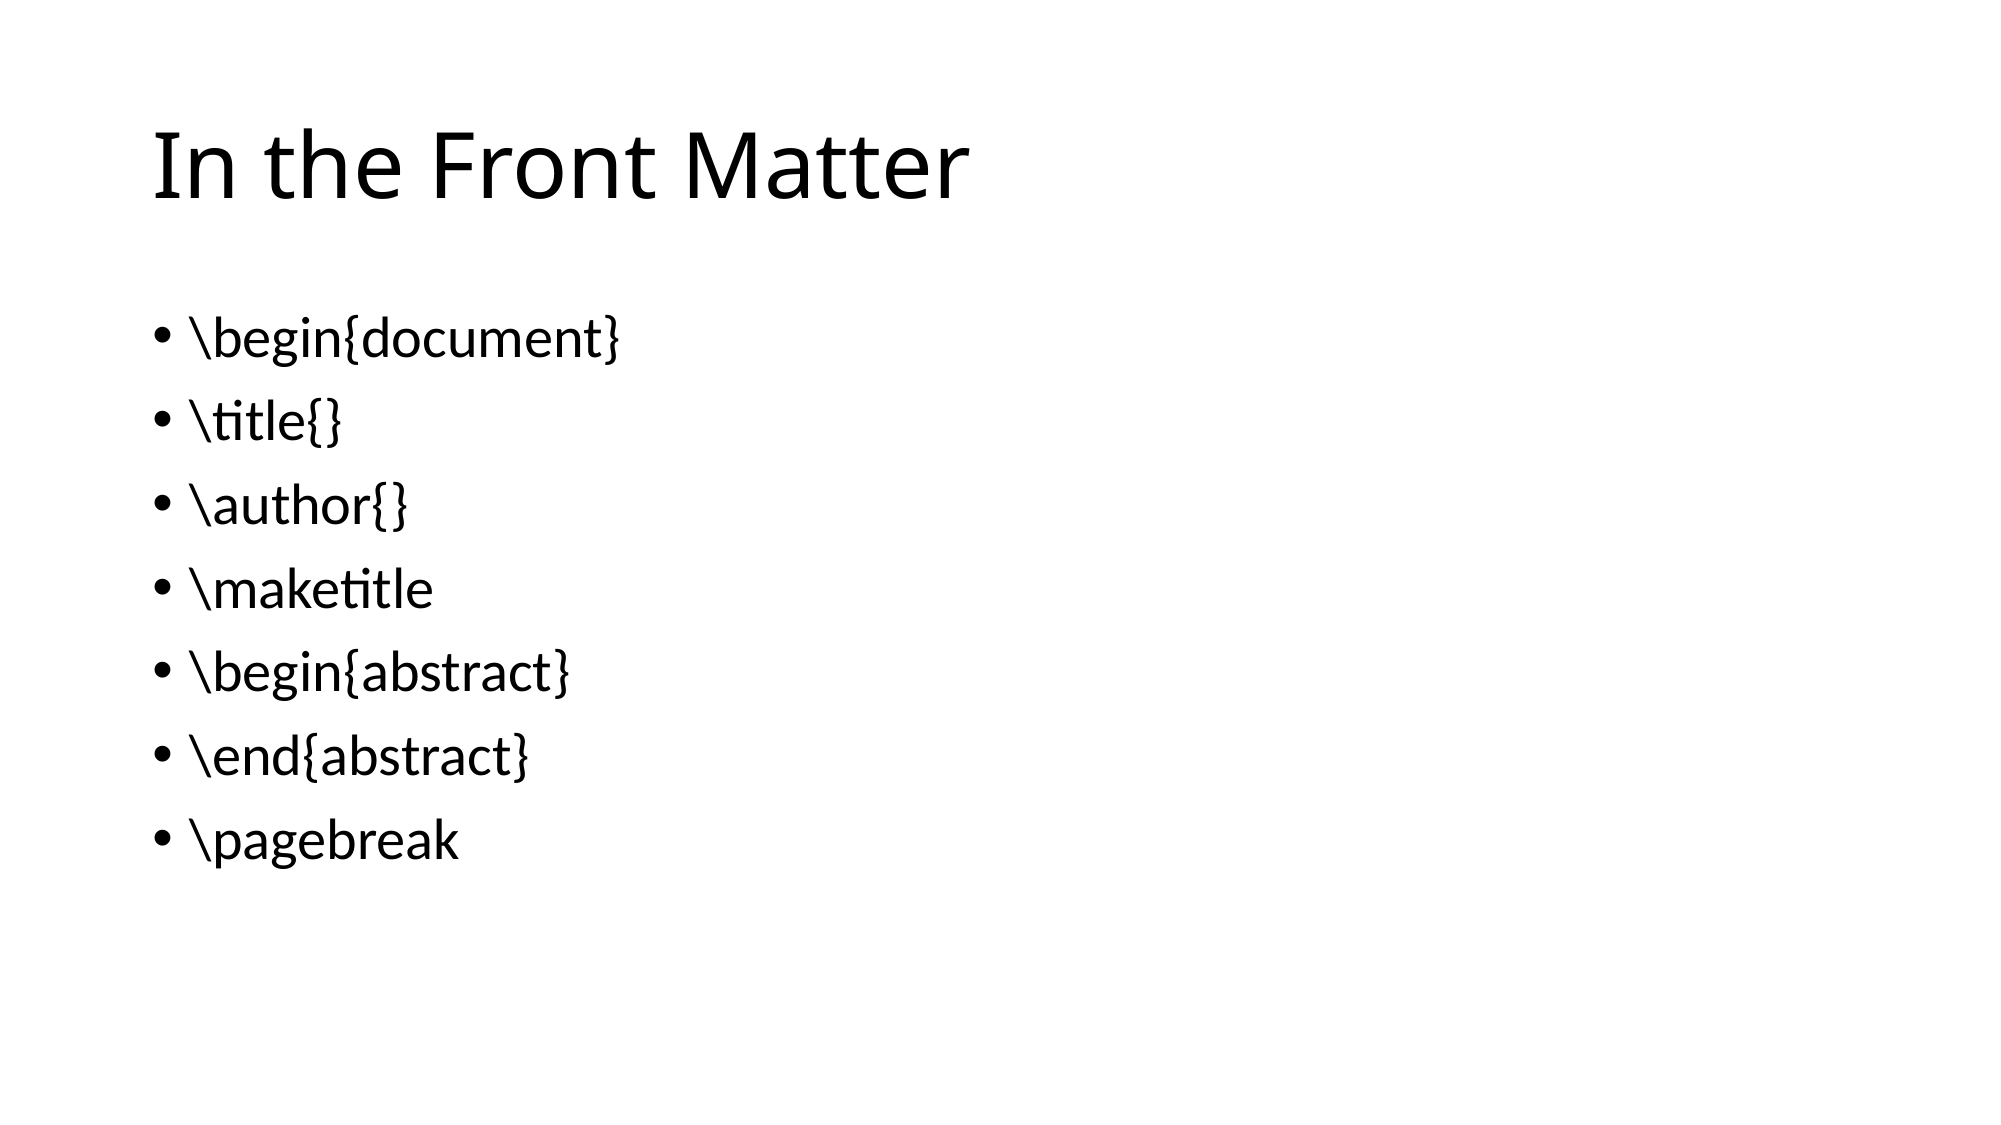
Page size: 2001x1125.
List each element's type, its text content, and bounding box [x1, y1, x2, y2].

list \begin{document} \title{} \author{} \maketitle \begin{abstract} \end{abstract} \pagebreak [137, 299, 1863, 1014]
title In the Front Matter [137, 59, 1863, 278]
